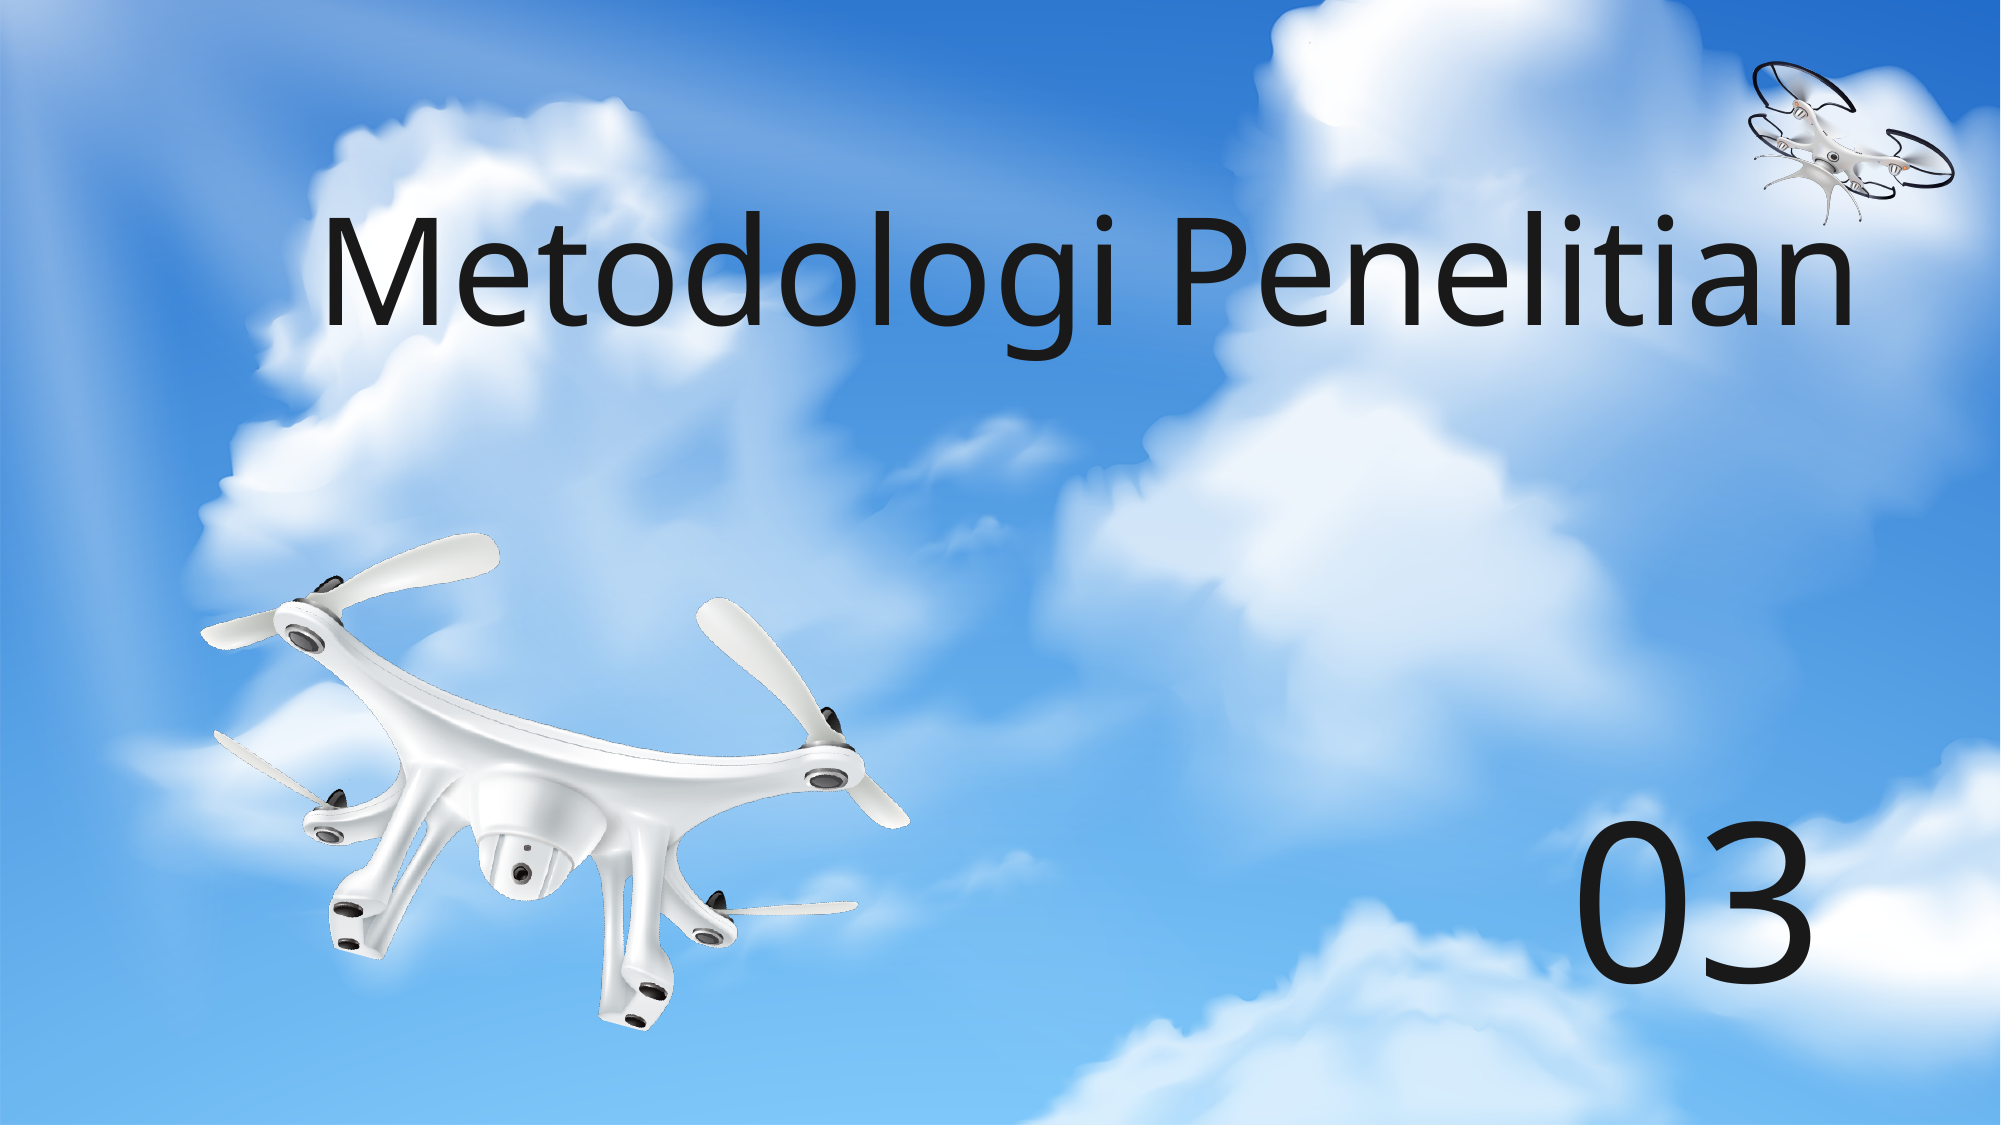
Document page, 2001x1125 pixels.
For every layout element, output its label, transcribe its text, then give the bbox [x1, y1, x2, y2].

title Metodologi Penelitian [105, 153, 1884, 378]
title 03 [1386, 782, 1844, 1006]
picture [0, 0, 2001, 1125]
